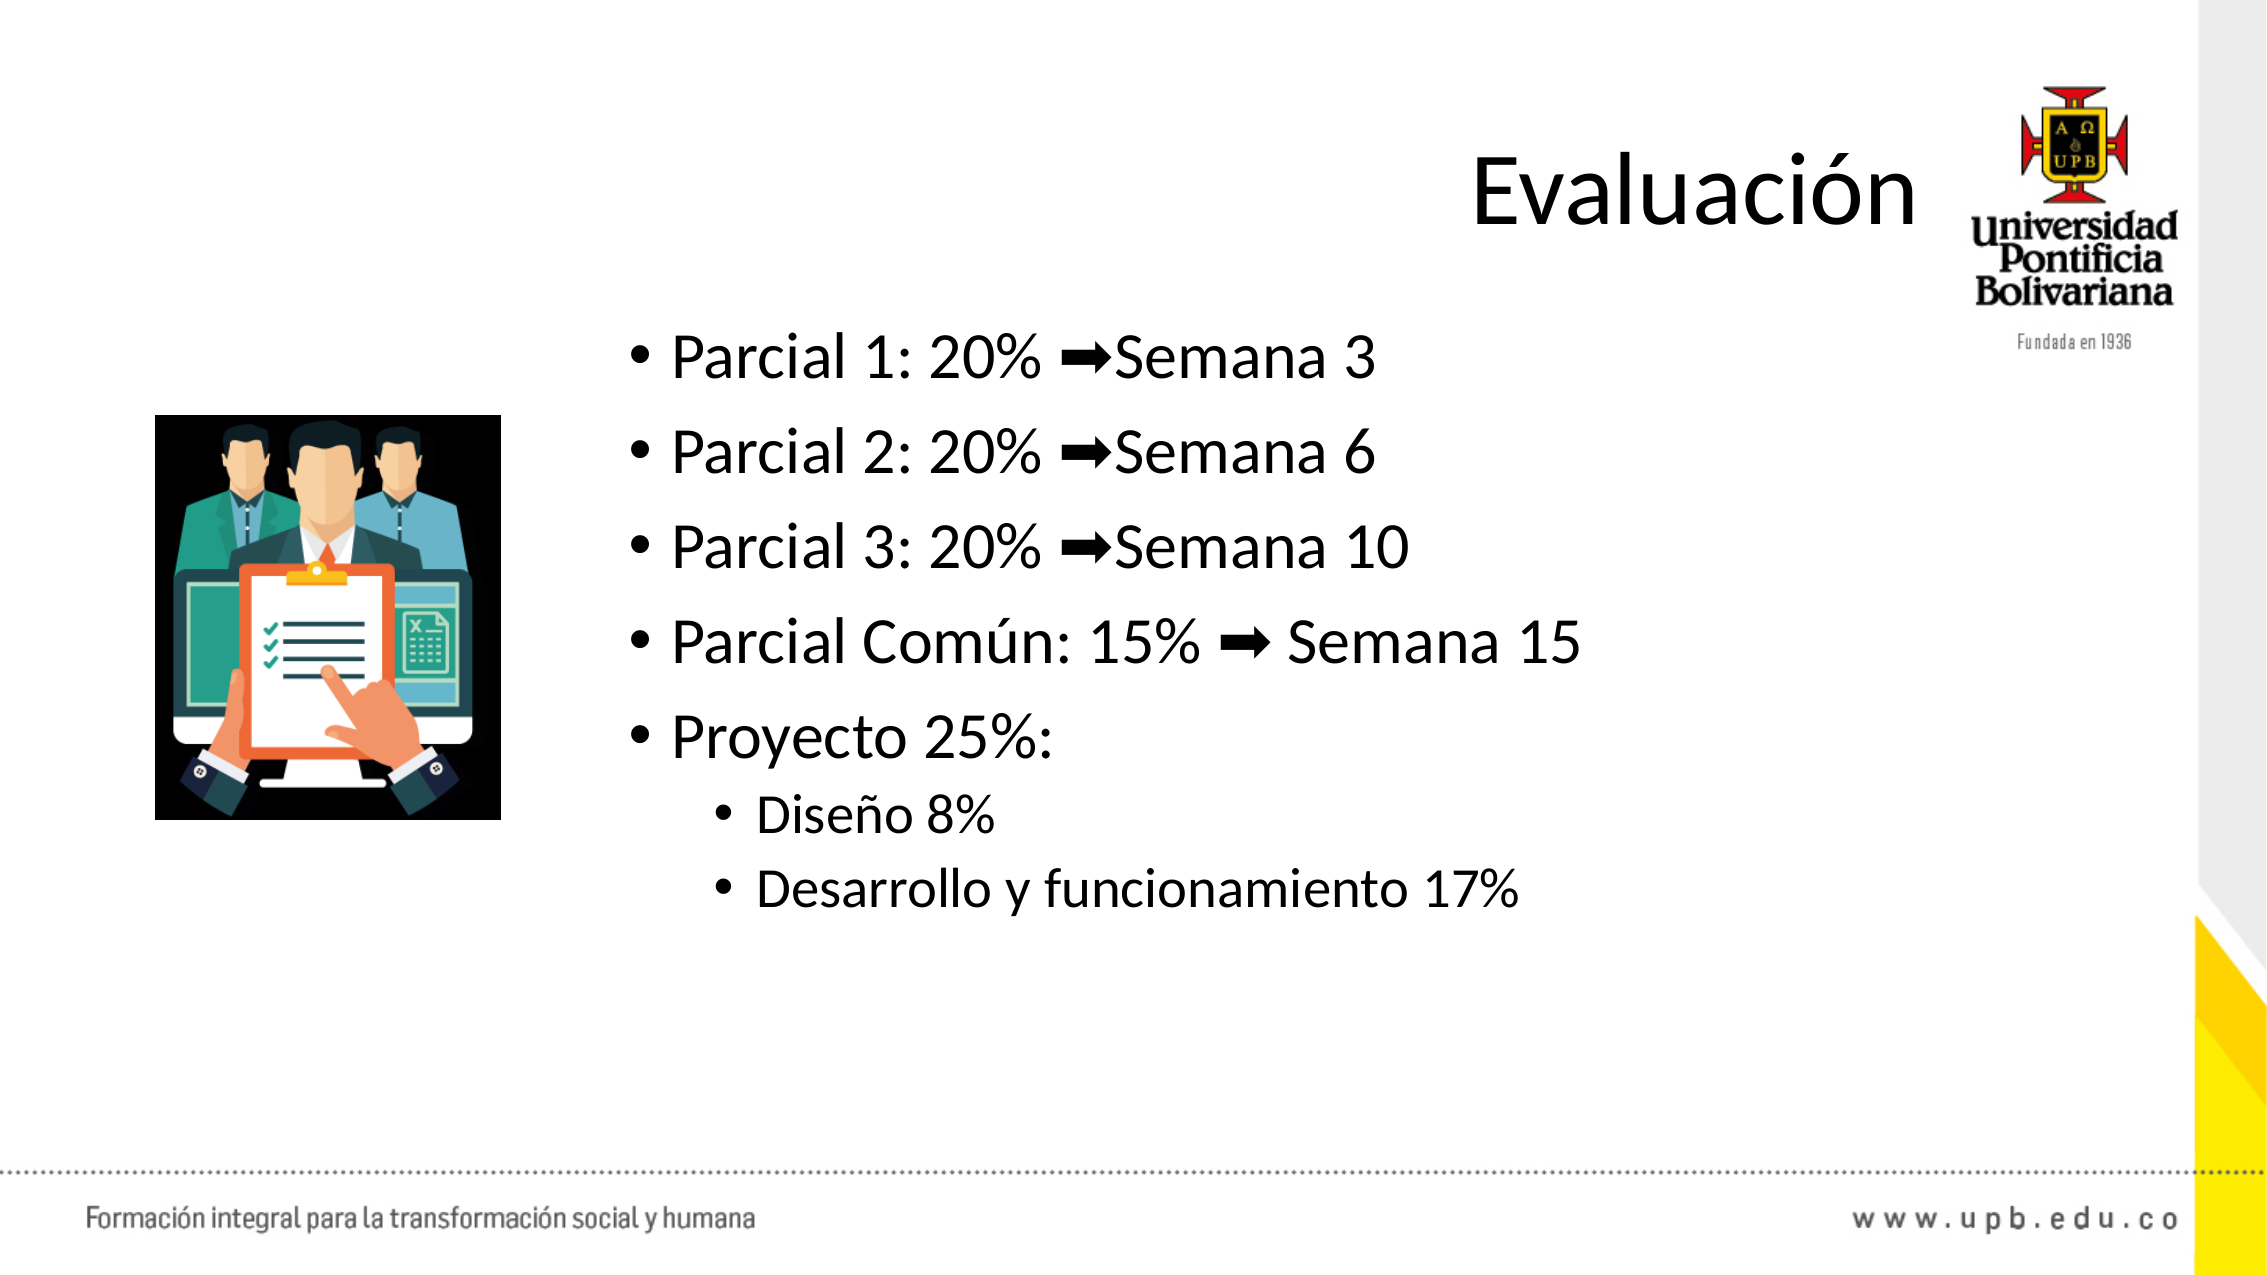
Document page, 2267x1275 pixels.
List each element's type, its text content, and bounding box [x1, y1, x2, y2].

picture [0, 0, 2267, 1275]
title Evaluación [155, 67, 1935, 315]
list Parcial 1: 20% ➡️Semana 3 Parcial 2: 20% ➡️Semana 6 Parcial 3: 20% ➡️Semana 10 Parcial Común: 15% ➡️ Semana 15 Proyecto 25%: Diseño 8% Desarrollo y funcionamiento 17% [613, 314, 1958, 1124]
